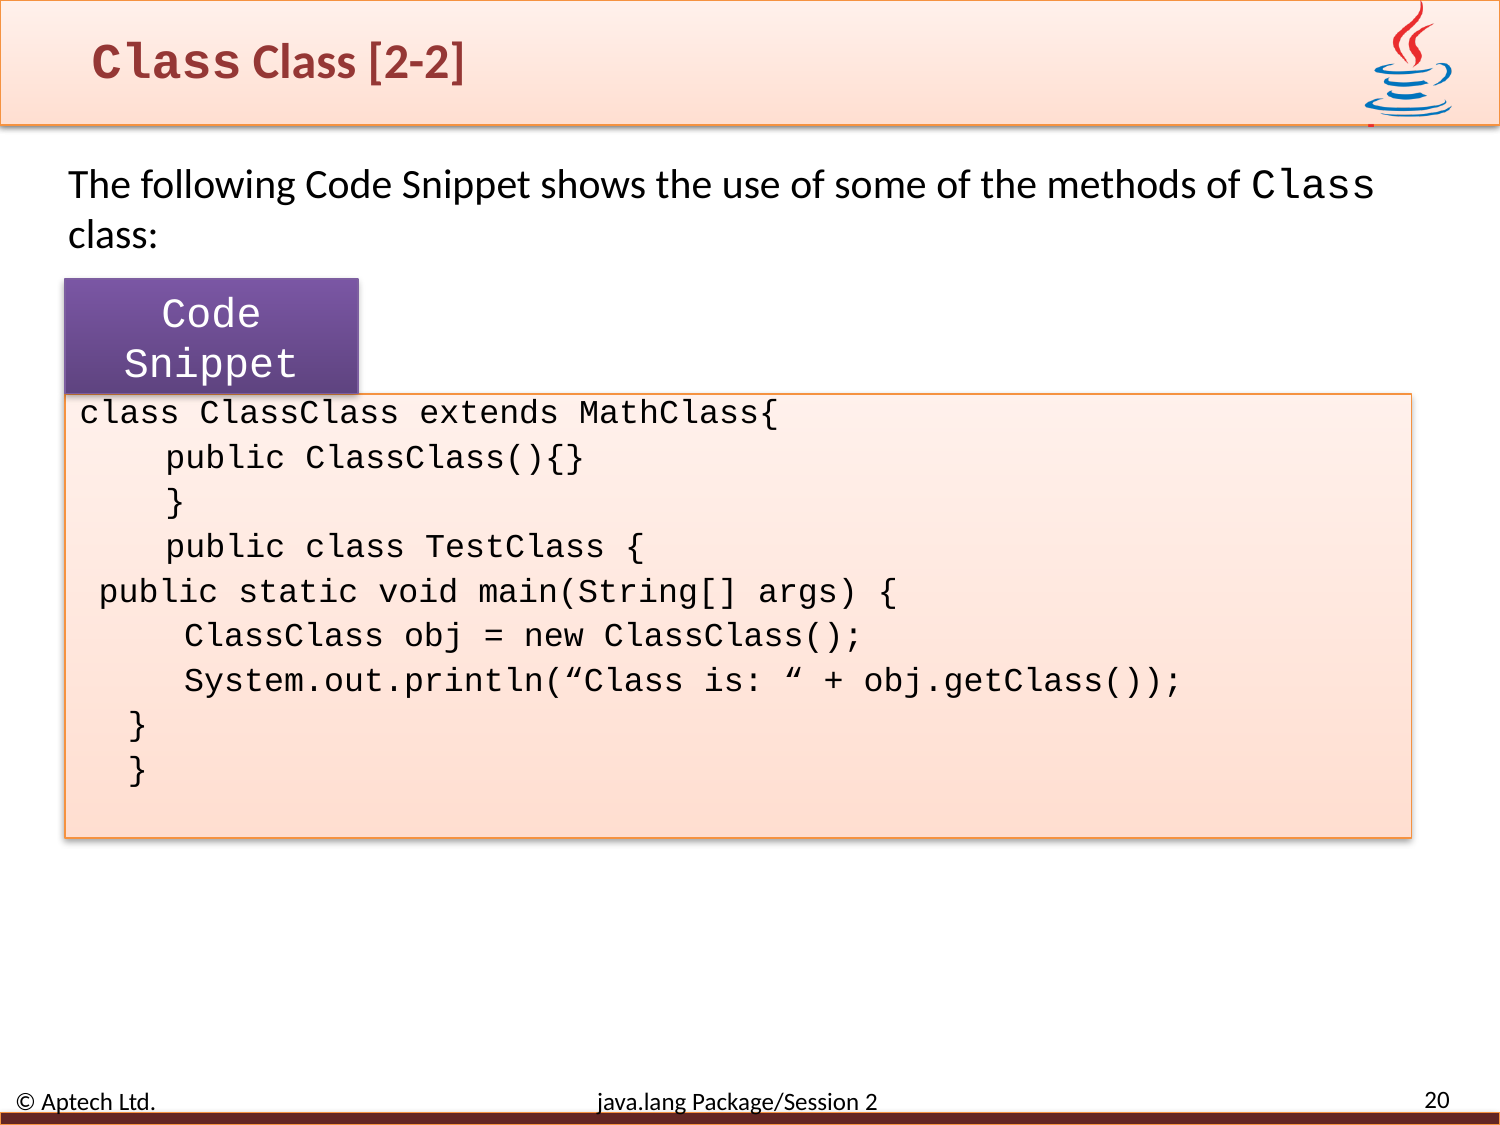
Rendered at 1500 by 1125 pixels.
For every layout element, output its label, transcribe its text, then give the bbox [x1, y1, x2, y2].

text_box Code Snippet [64, 278, 359, 394]
list The following Code Snippet shows the use of some of the methods of Class class: [52, 148, 1424, 1048]
picture [1362, 0, 1454, 127]
slide_number 20 [1337, 1084, 1465, 1113]
footer © Aptech Ltd. java.lang Package/Session 2 [0, 1087, 1325, 1113]
text_box class ClassClass extends MathClass{ public ClassClass(){} } public class TestClass { public static void main(String[] args) { ClassClass obj = new ClassClass(); System.out.println(“Class is: “ + obj.getClass()); } } [64, 393, 1412, 839]
title Class Class [2-2] [76, 24, 1288, 93]
